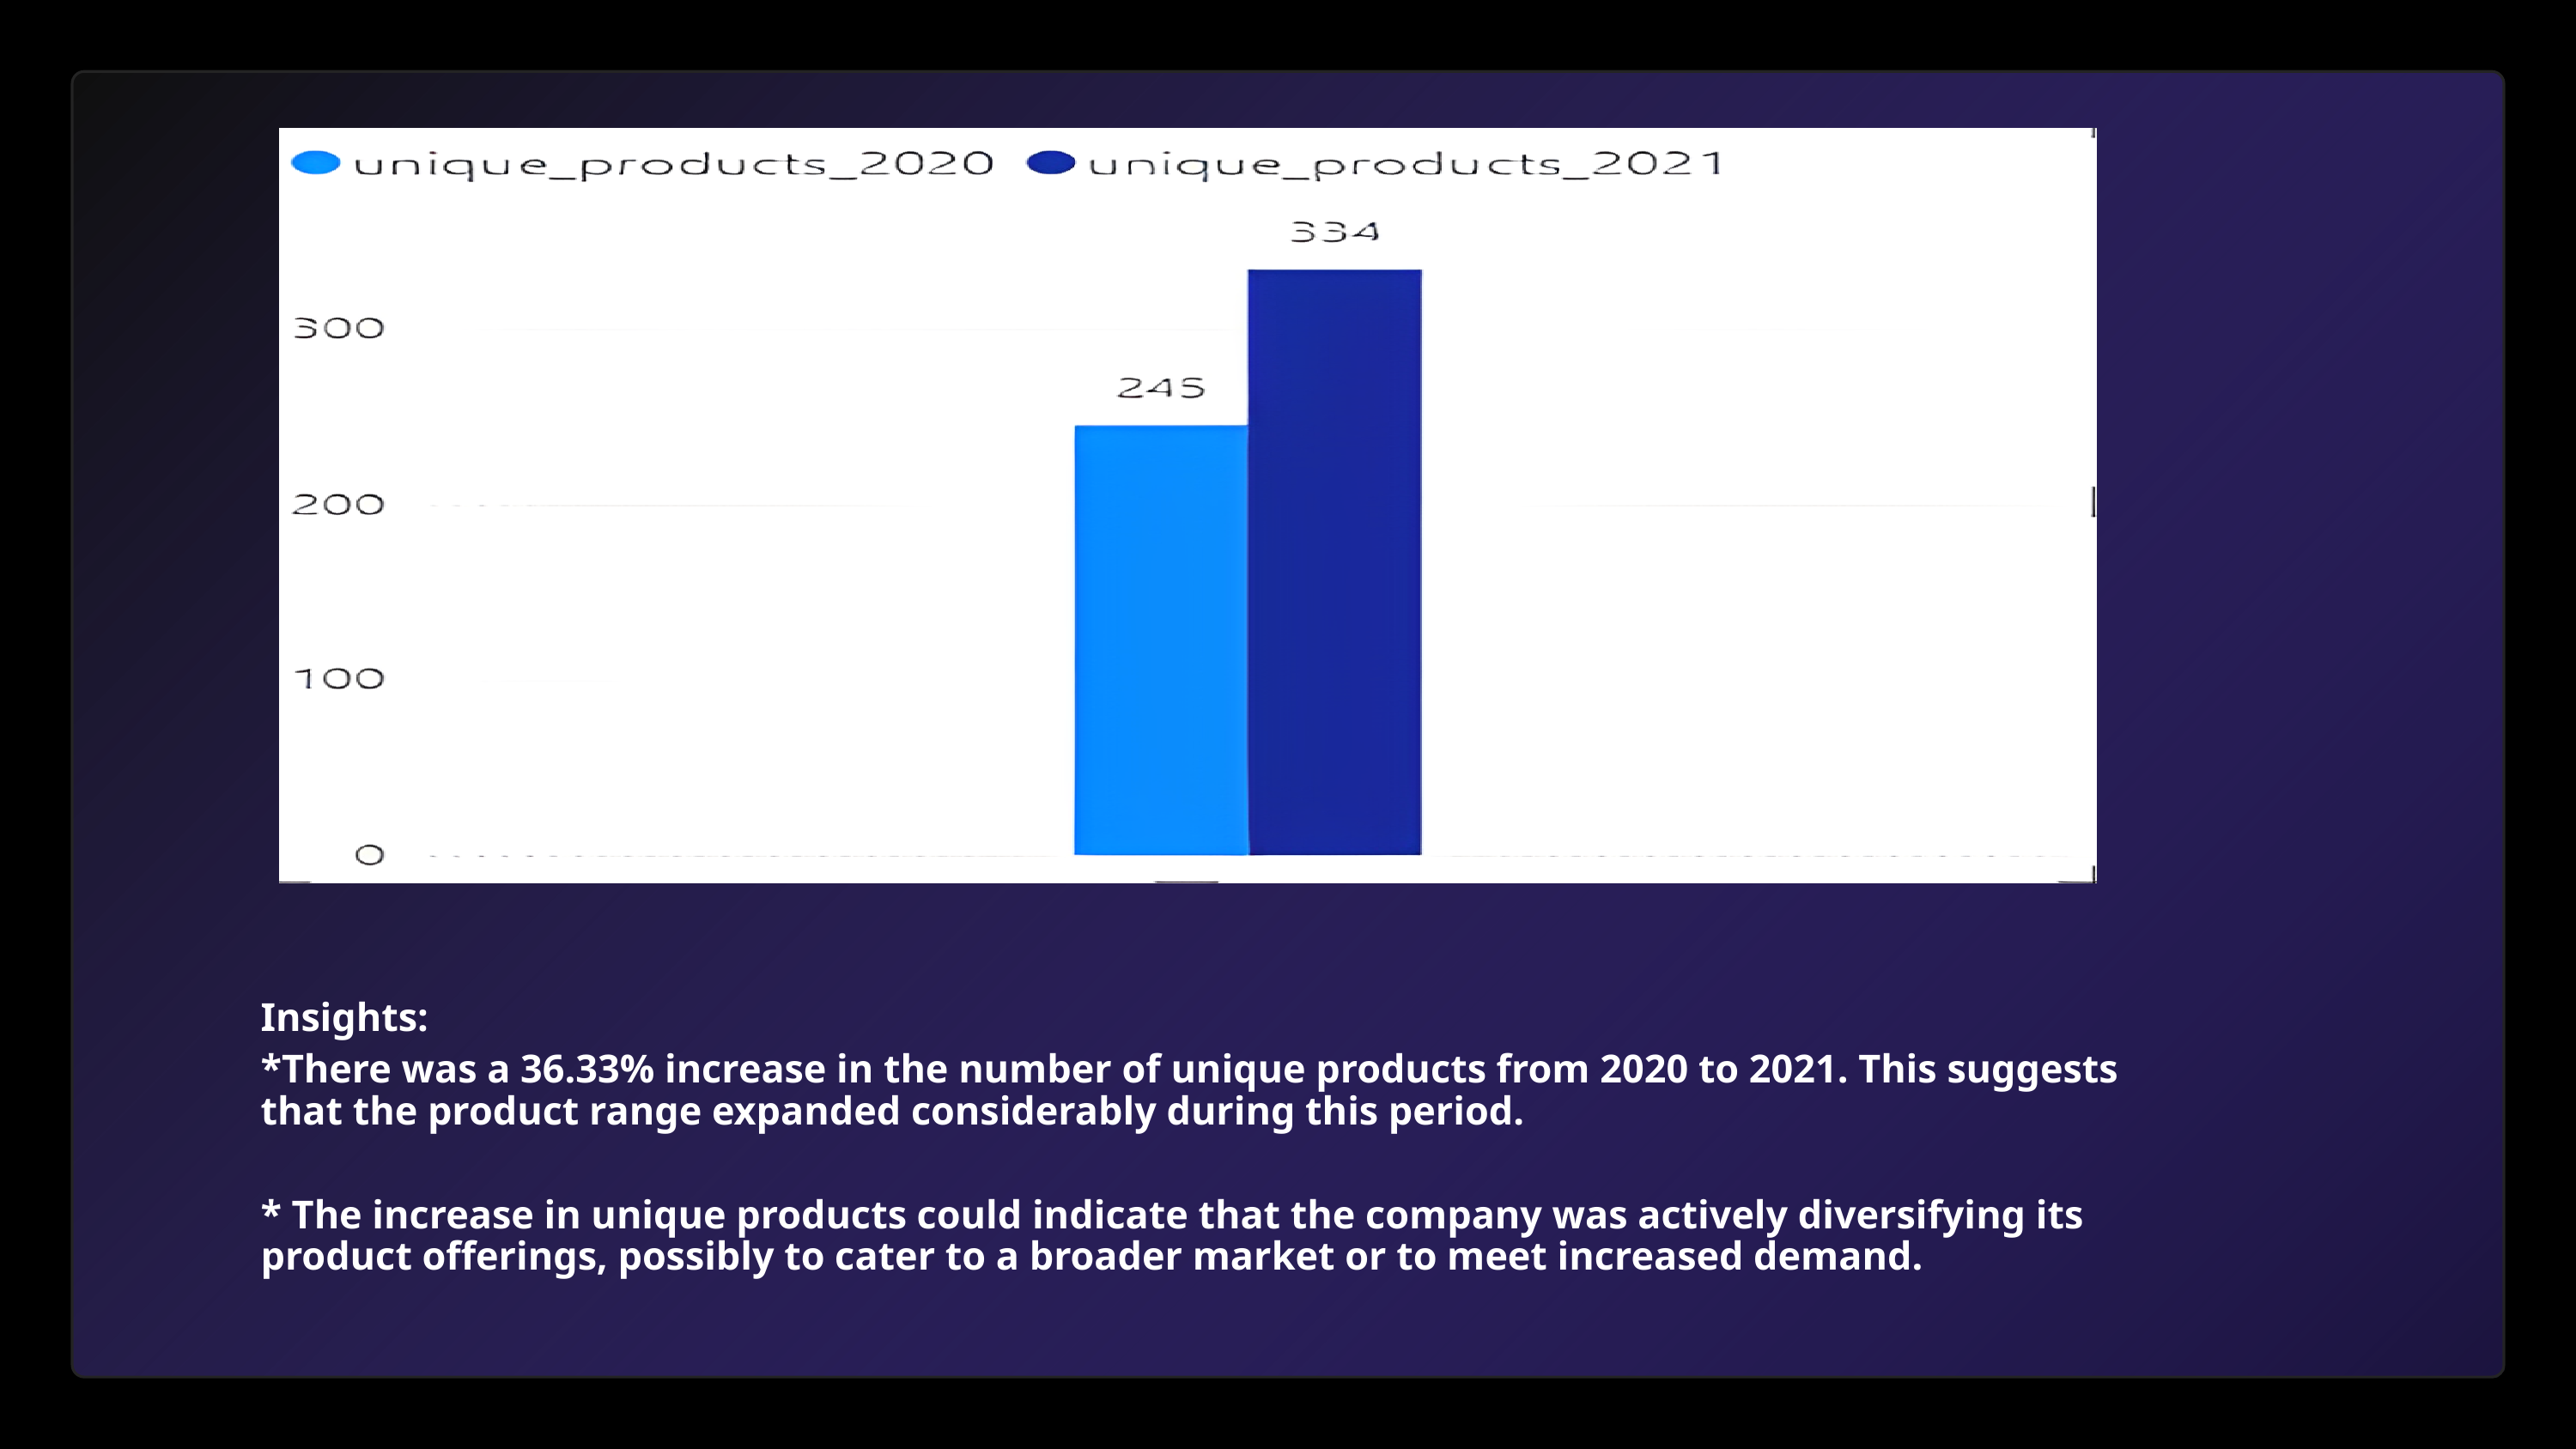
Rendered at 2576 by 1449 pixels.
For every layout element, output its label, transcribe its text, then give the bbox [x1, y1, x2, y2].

picture [279, 127, 2098, 883]
list Insights: *There was a 36.33% increase in the number of unique products from 2020 to 2021. This suggests that the product range expanded considerably during this period. * The increase in unique products could indicate that the company was actively diversifying its product offerings, possibly to cater to a broader market or to meet increased demand. [230, 991, 2205, 1291]
